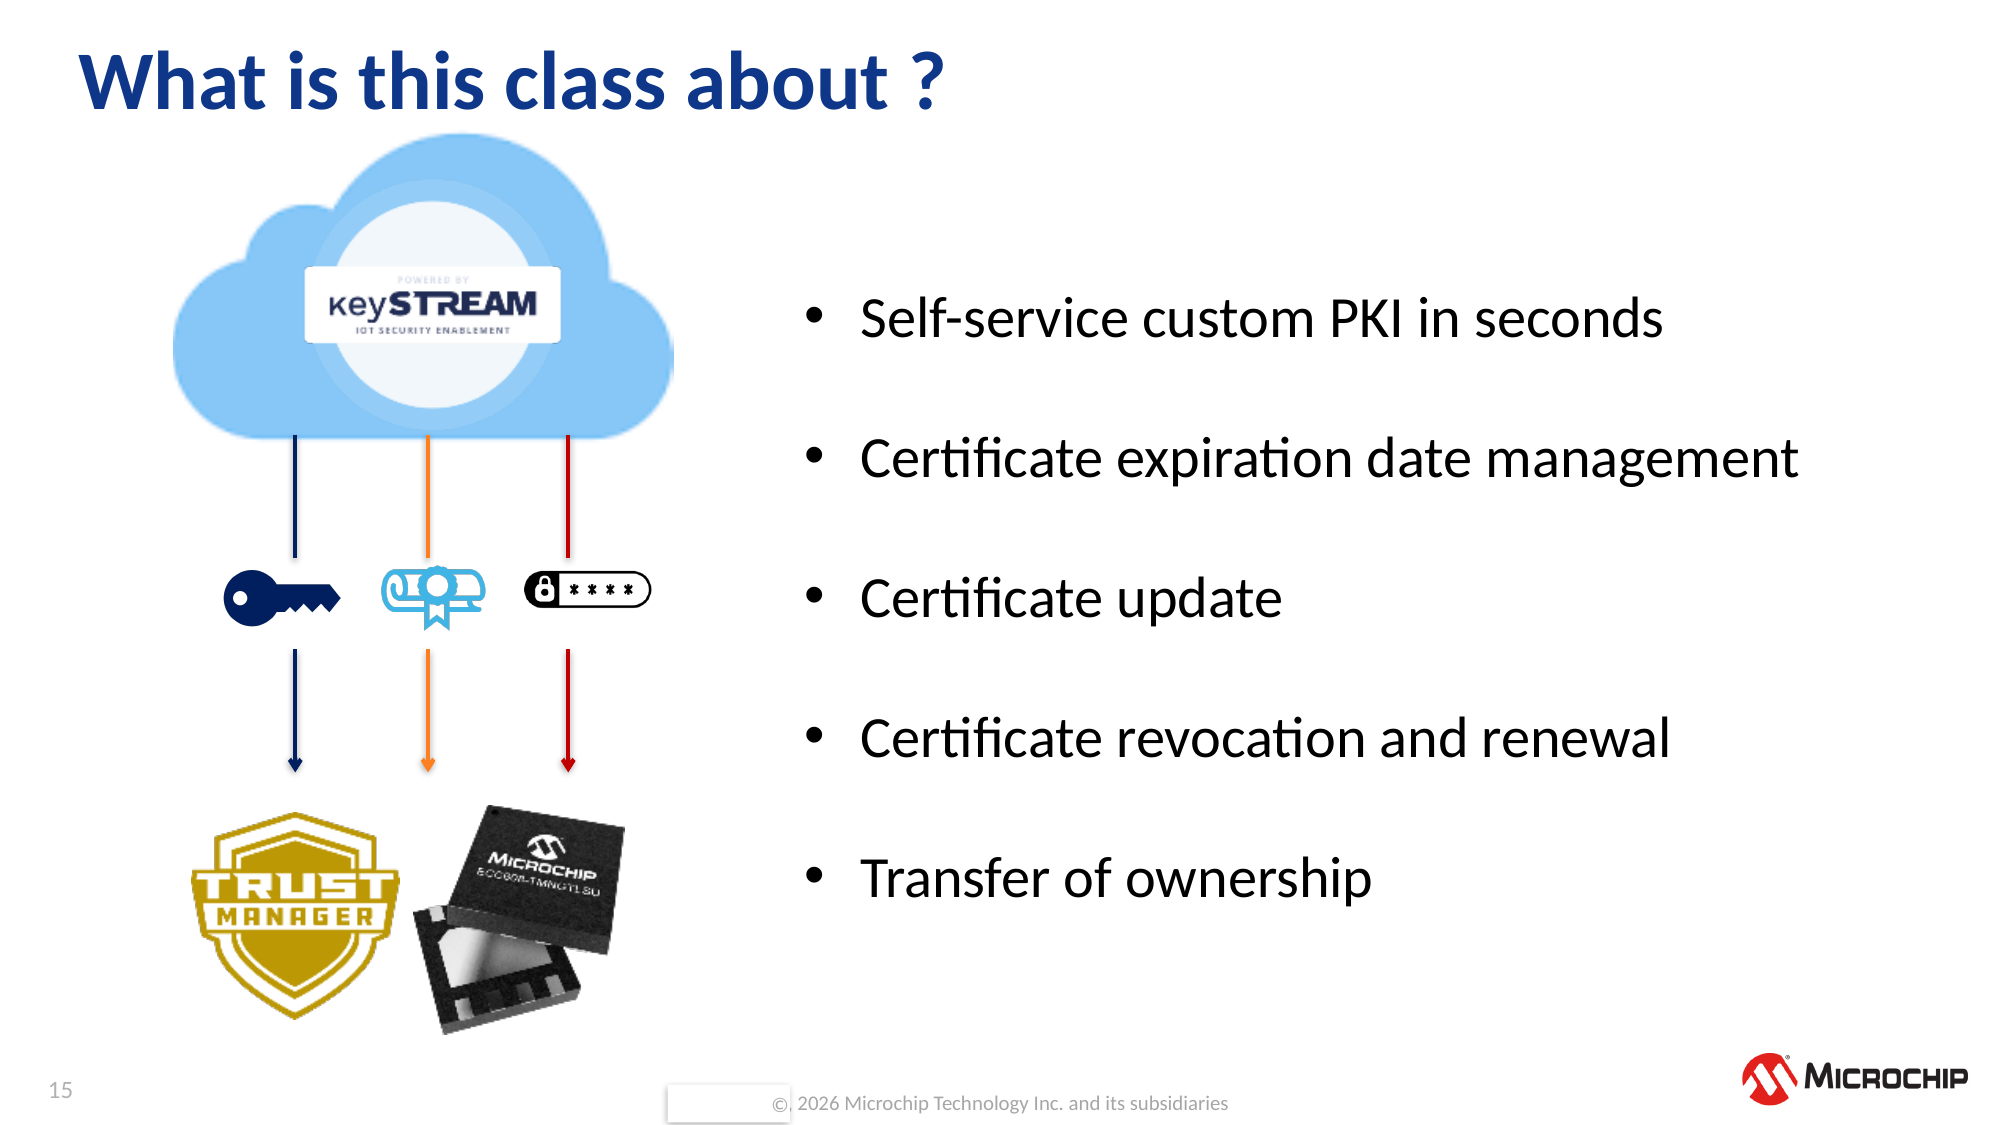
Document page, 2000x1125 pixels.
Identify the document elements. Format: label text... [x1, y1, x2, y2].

title What is this class about ? [58, 15, 1929, 144]
text_box Self-service custom PKI in seconds Certificate expiration date management Certificate update Certificate revocation and renewal Transfer of ownership [789, 211, 1947, 977]
picture [413, 805, 625, 1035]
slide_number 15 [25, 1058, 89, 1119]
picture [1736, 1049, 1974, 1109]
picture [173, 37, 674, 661]
picture [191, 811, 400, 1020]
